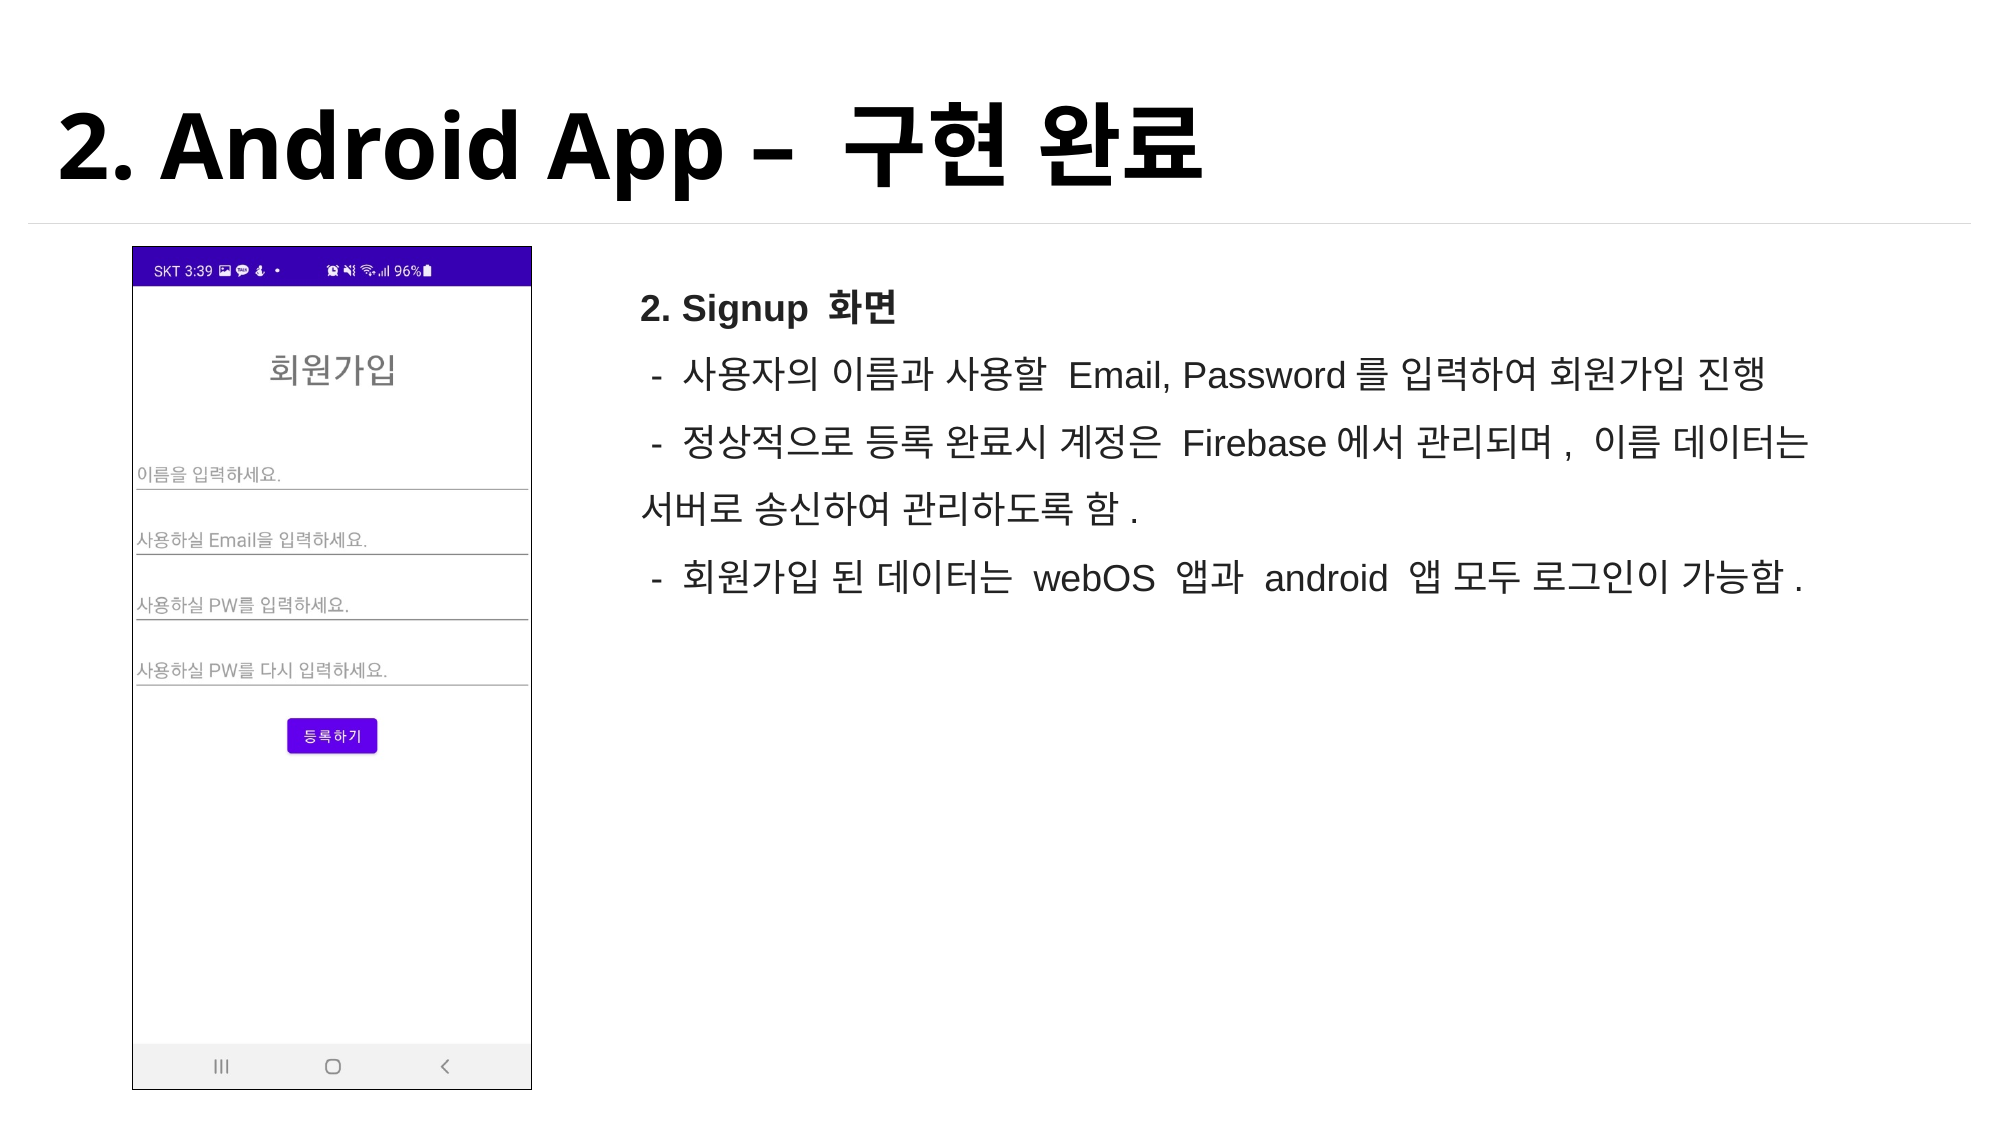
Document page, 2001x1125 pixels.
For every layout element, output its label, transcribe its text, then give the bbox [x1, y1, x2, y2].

picture [132, 246, 532, 1090]
text_box 2. Android App – 구현 완료 [43, 80, 1274, 206]
text_box 2. Signup 화면 - 사용자의 이름과 사용할 Email, Password를 입력하여 회원가입 진행 - 정상적으로 등록 완료시 계정은 Firebase에서 관리되며, 이름 데이터는 서버로 송신하여 관리하도록 함. - 회원가입 된 데이터는 webOS 앱과 android 앱 모두 로그인이 가능함. [625, 253, 1837, 674]
